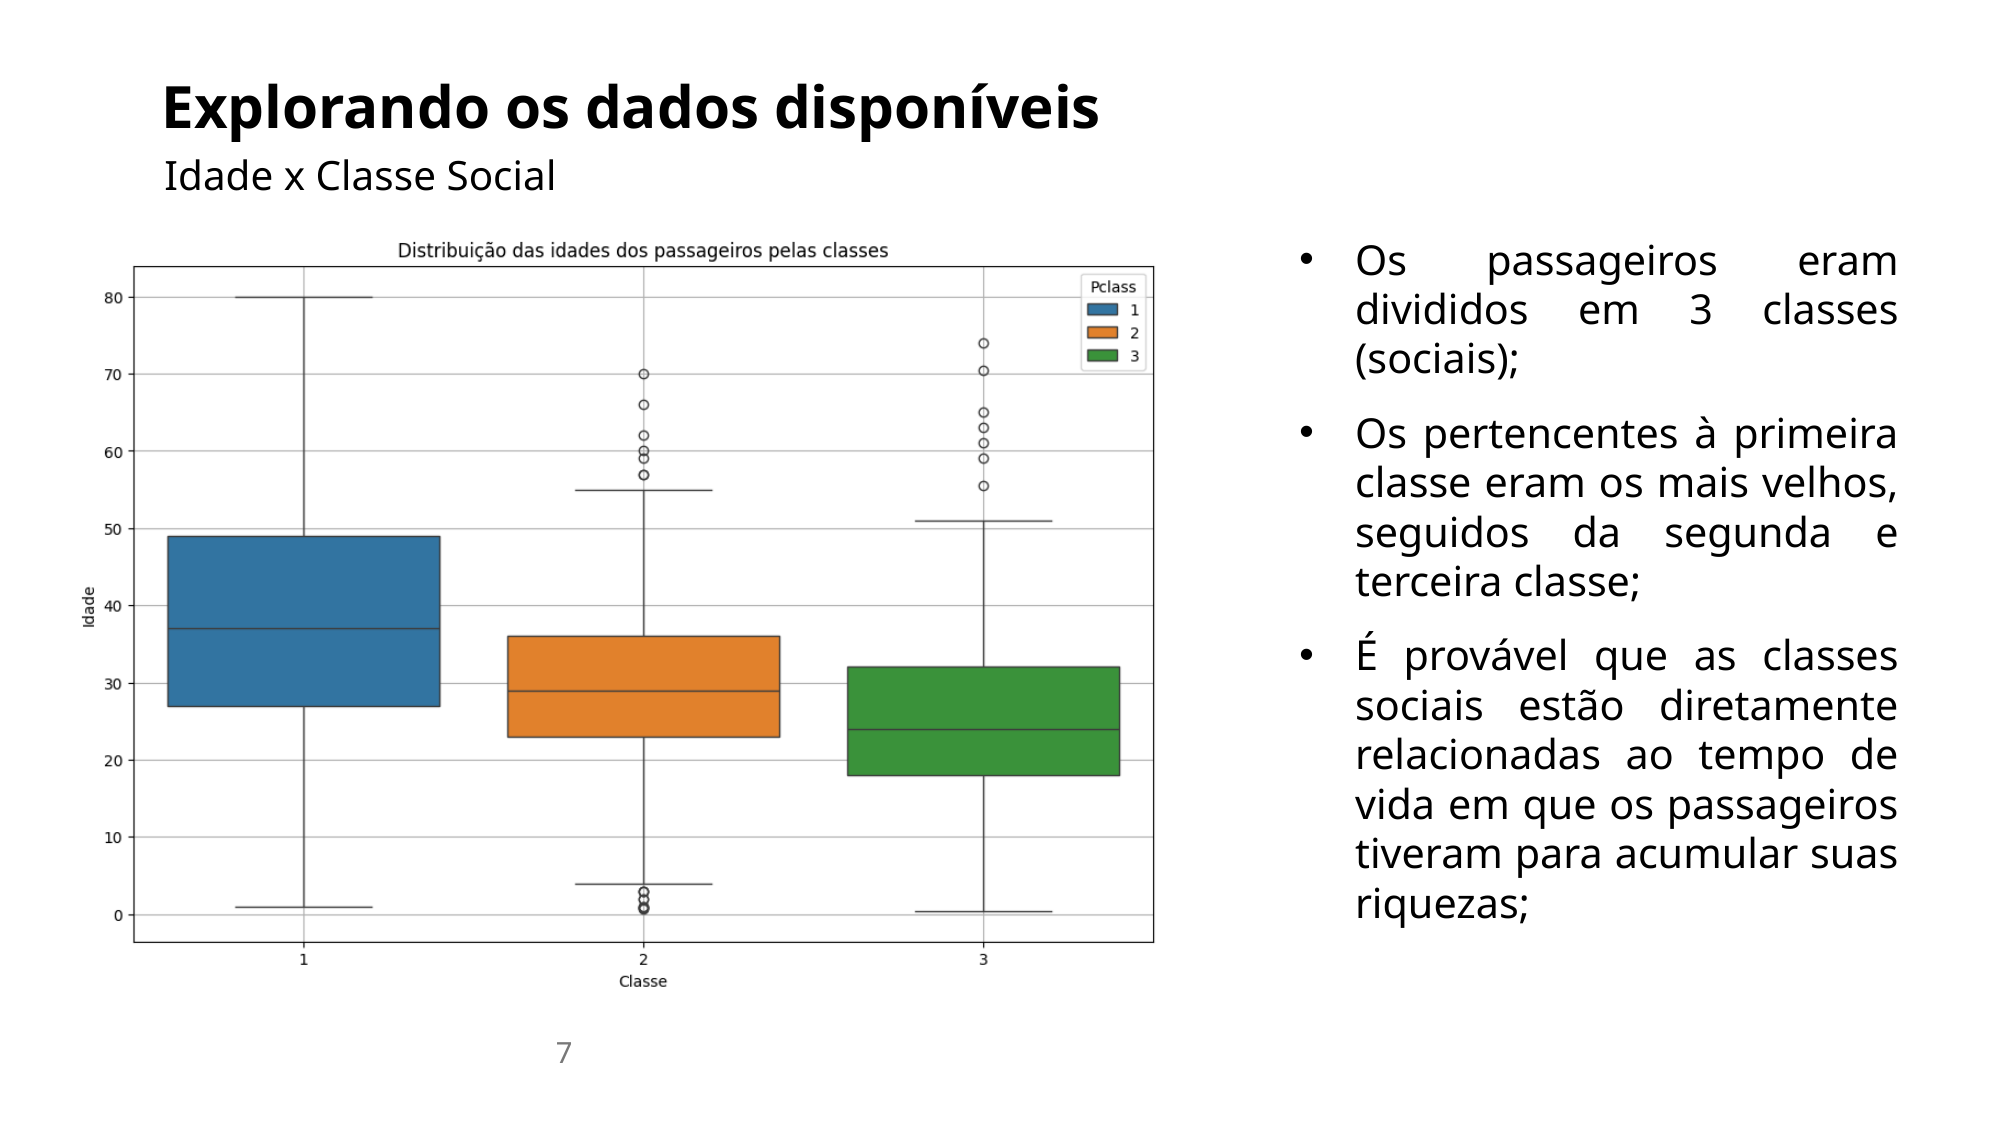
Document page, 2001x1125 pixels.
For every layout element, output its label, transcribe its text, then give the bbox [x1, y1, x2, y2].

list Os passageiros eram divididos em 3 classes (sociais); Os pertencentes à primeira classe eram os mais velhos, seguidos da segunda e terceira classe; É provável que as classes sociais estão diretamente relacionadas ao tempo de vida em que os passageiros tiveram para acumular suas riquezas; [1284, 226, 1914, 939]
slide_number 7 [149, 1024, 588, 1085]
picture [71, 231, 1164, 1000]
text_box Idade x Classe Social [149, 142, 1065, 207]
title Explorando os dados disponíveis [146, 0, 1854, 150]
